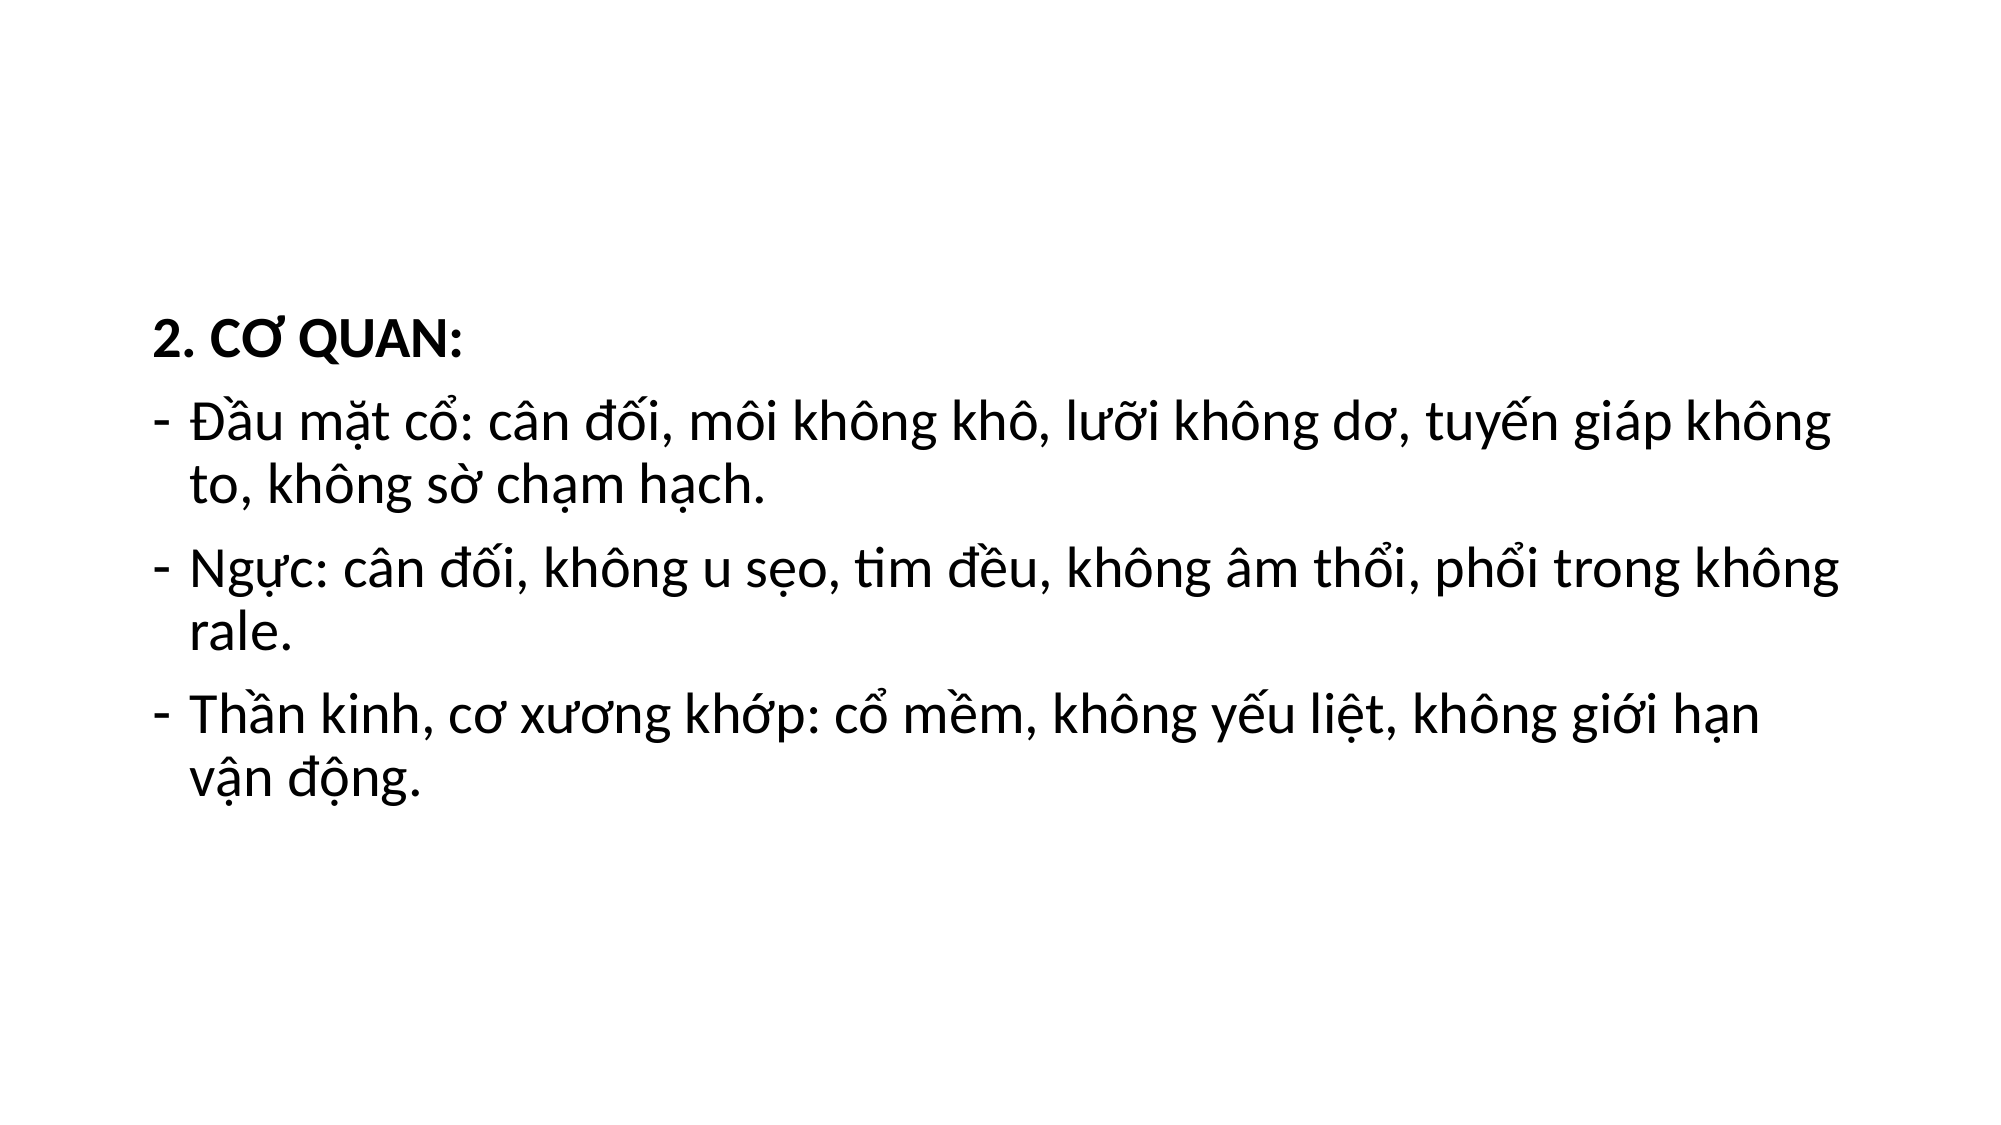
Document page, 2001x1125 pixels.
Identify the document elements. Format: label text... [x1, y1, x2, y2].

list 2. CƠ QUAN: Đầu mặt cổ: cân đối, môi không khô, lưỡi không dơ, tuyến giáp không to, không sờ chạm hạch. Ngực: cân đối, không u sẹo, tim đều, không âm thổi, phổi trong không rale. Thần kinh, cơ xương khớp: cổ mềm, không yếu liệt, không giới hạn vận động. [137, 299, 1863, 1014]
